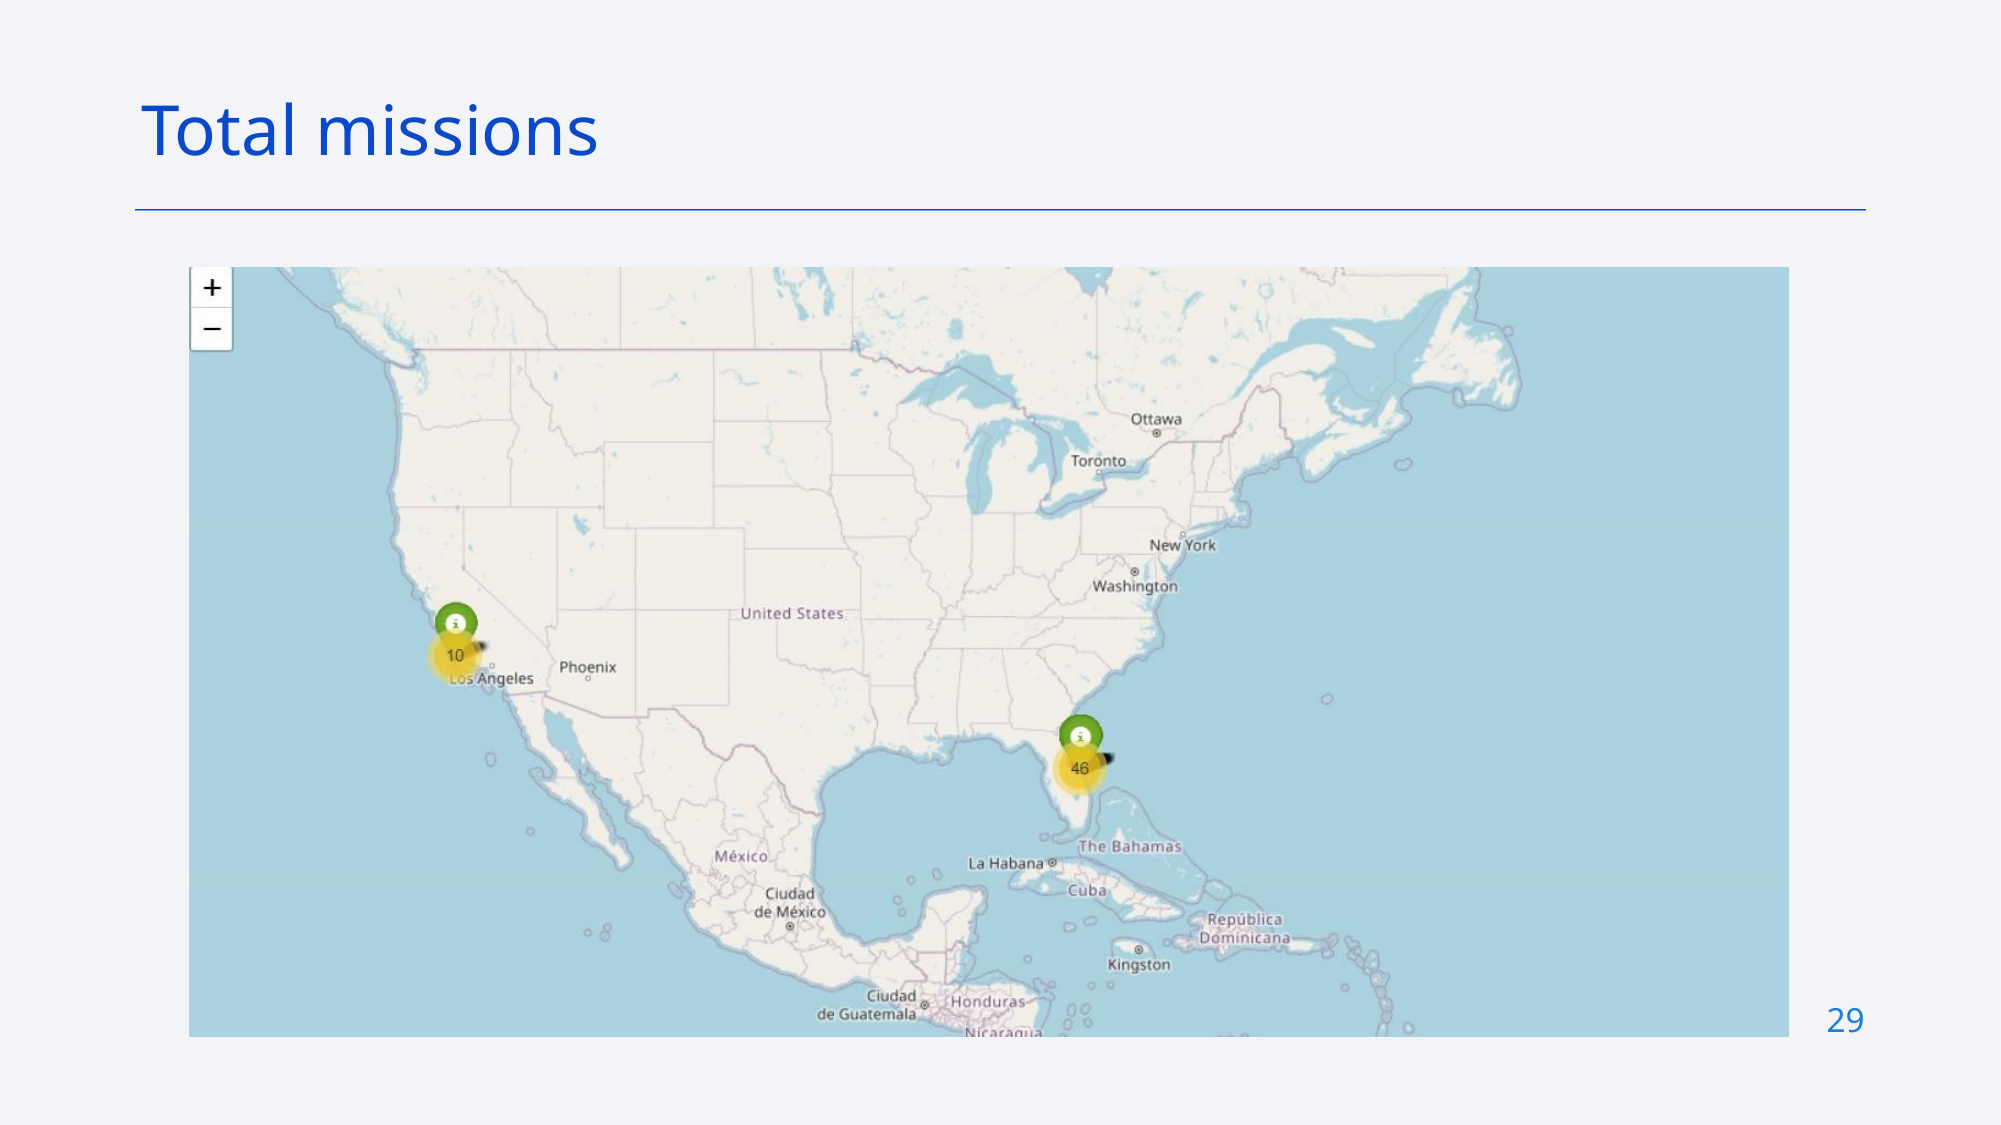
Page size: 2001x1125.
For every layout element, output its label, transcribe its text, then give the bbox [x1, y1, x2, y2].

text_box Total missions [126, 88, 1852, 179]
slide_number 29 [1429, 988, 1880, 1055]
picture [0, 0, 2001, 1125]
